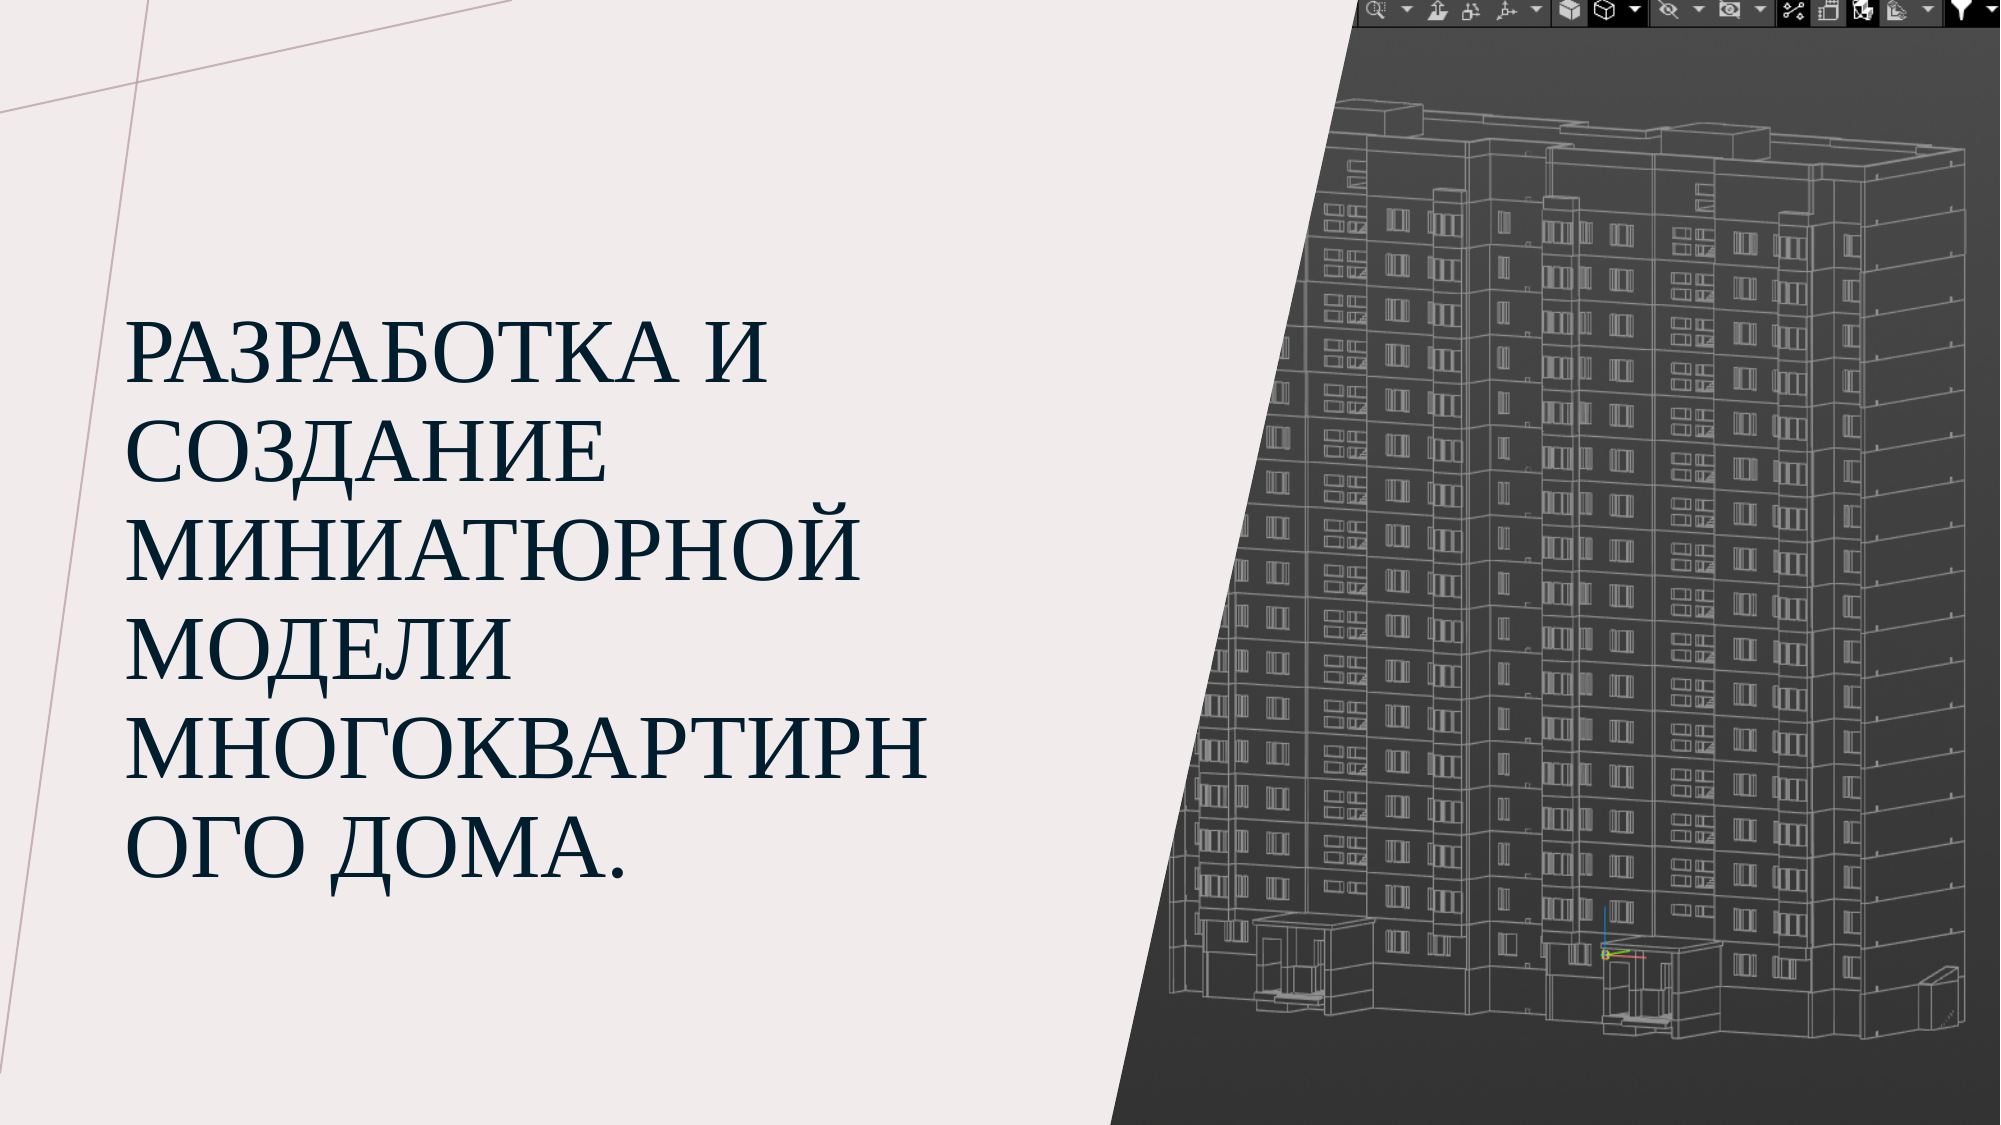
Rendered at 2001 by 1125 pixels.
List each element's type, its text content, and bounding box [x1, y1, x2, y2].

title Разработка и создание миниатюрной модели многоквартирного дома. [109, 314, 1000, 905]
picture [1109, 0, 2000, 1125]
